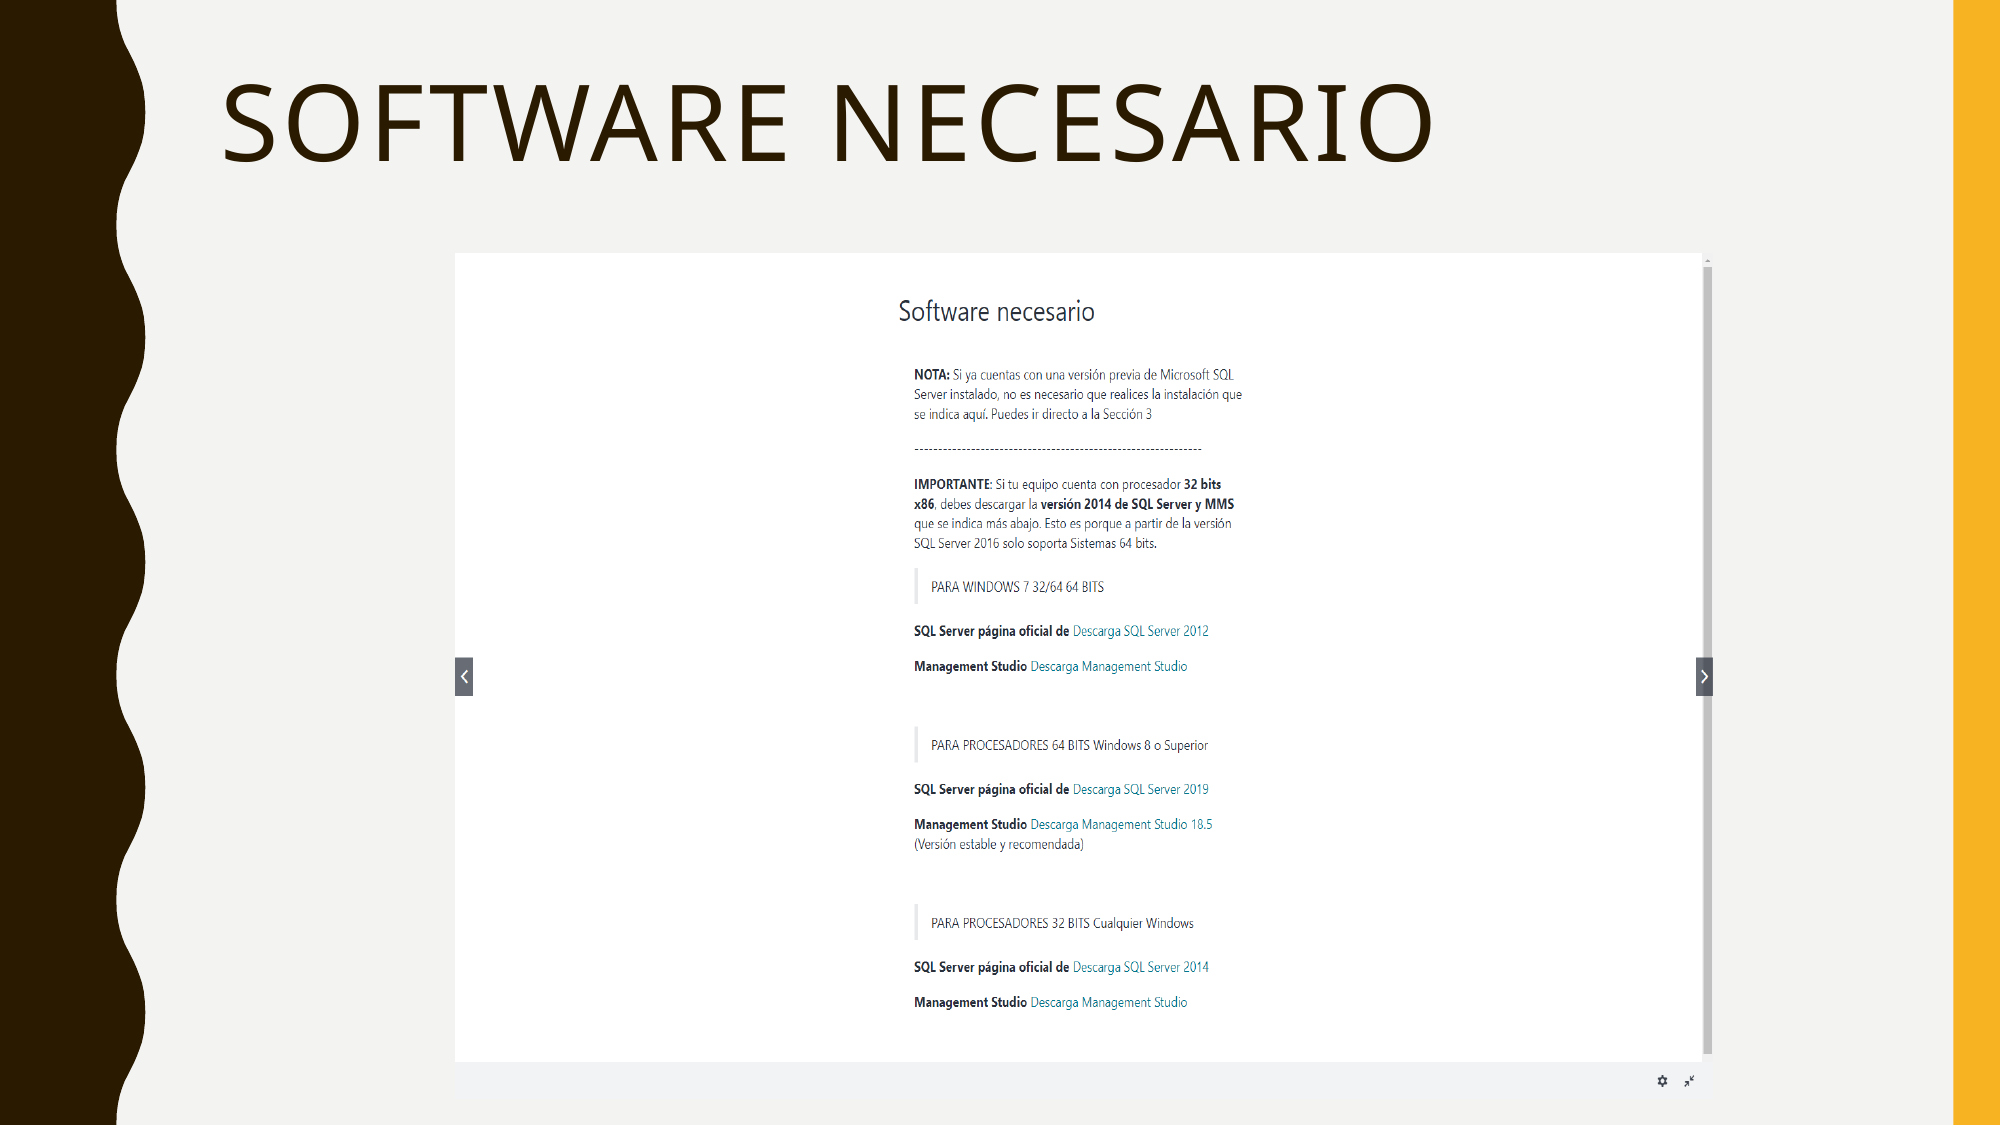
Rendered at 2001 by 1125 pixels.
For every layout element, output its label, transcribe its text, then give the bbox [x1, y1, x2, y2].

title Software necesario [205, 62, 1875, 308]
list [455, 253, 1713, 1099]
